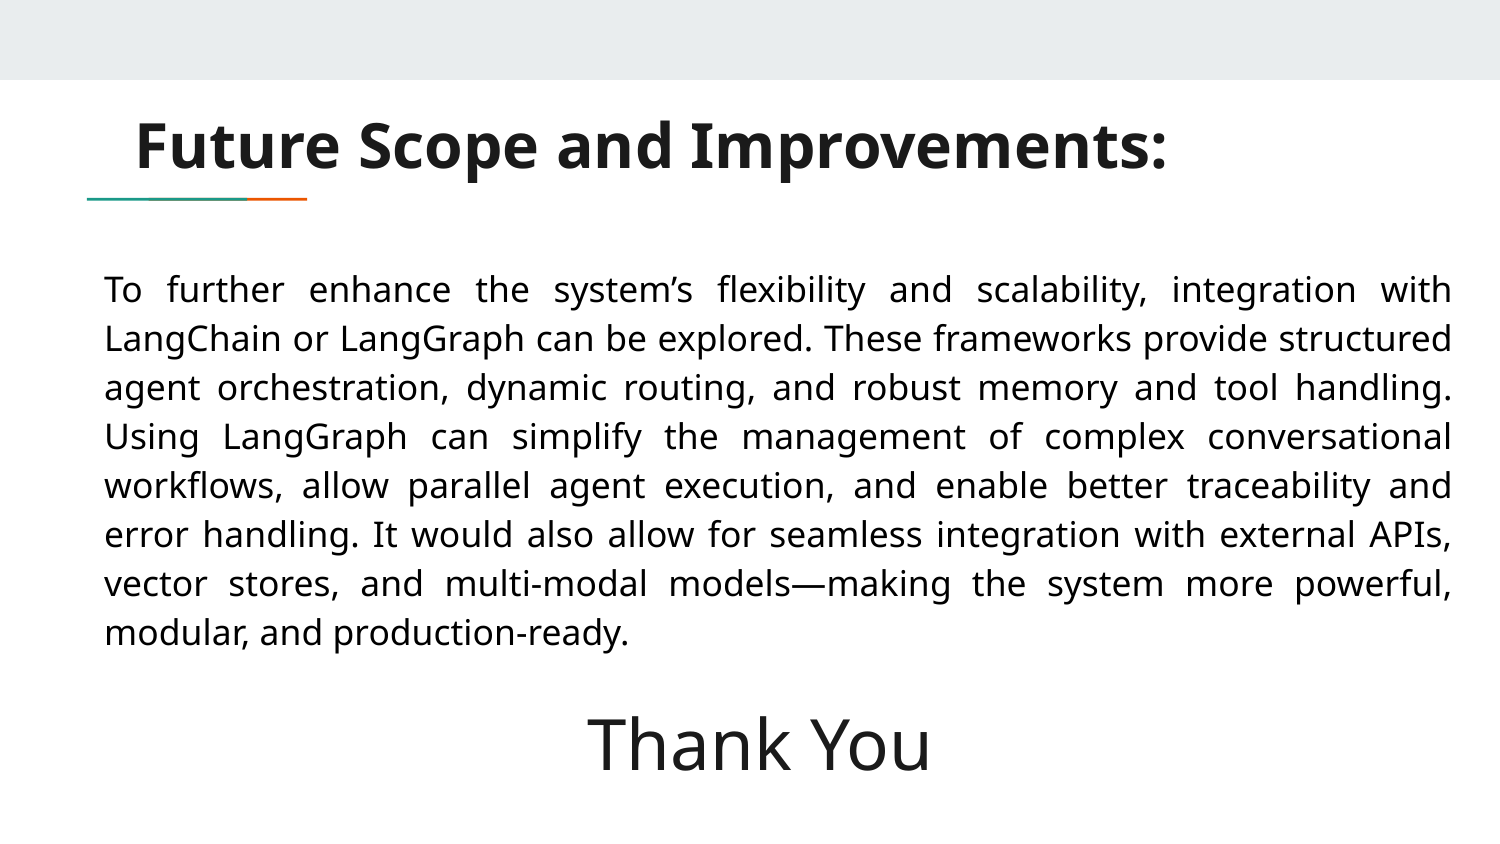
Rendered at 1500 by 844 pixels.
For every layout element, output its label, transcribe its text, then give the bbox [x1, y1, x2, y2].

text_box To further enhance the system’s flexibility and scalability, integration with LangChain or LangGraph can be explored. These frameworks provide structured agent orchestration, dynamic routing, and robust memory and tool handling. Using LangGraph can simplify the management of complex conversational workflows, allow parallel agent execution, and enable better traceability and error handling. It would also allow for seamless integration with external APIs, vector stores, and multi-modal models—making the system more powerful, modular, and production-ready. [89, 245, 1468, 692]
text_box Thank You [236, 684, 1285, 803]
title Future Scope and Improvements: [119, 90, 1381, 179]
